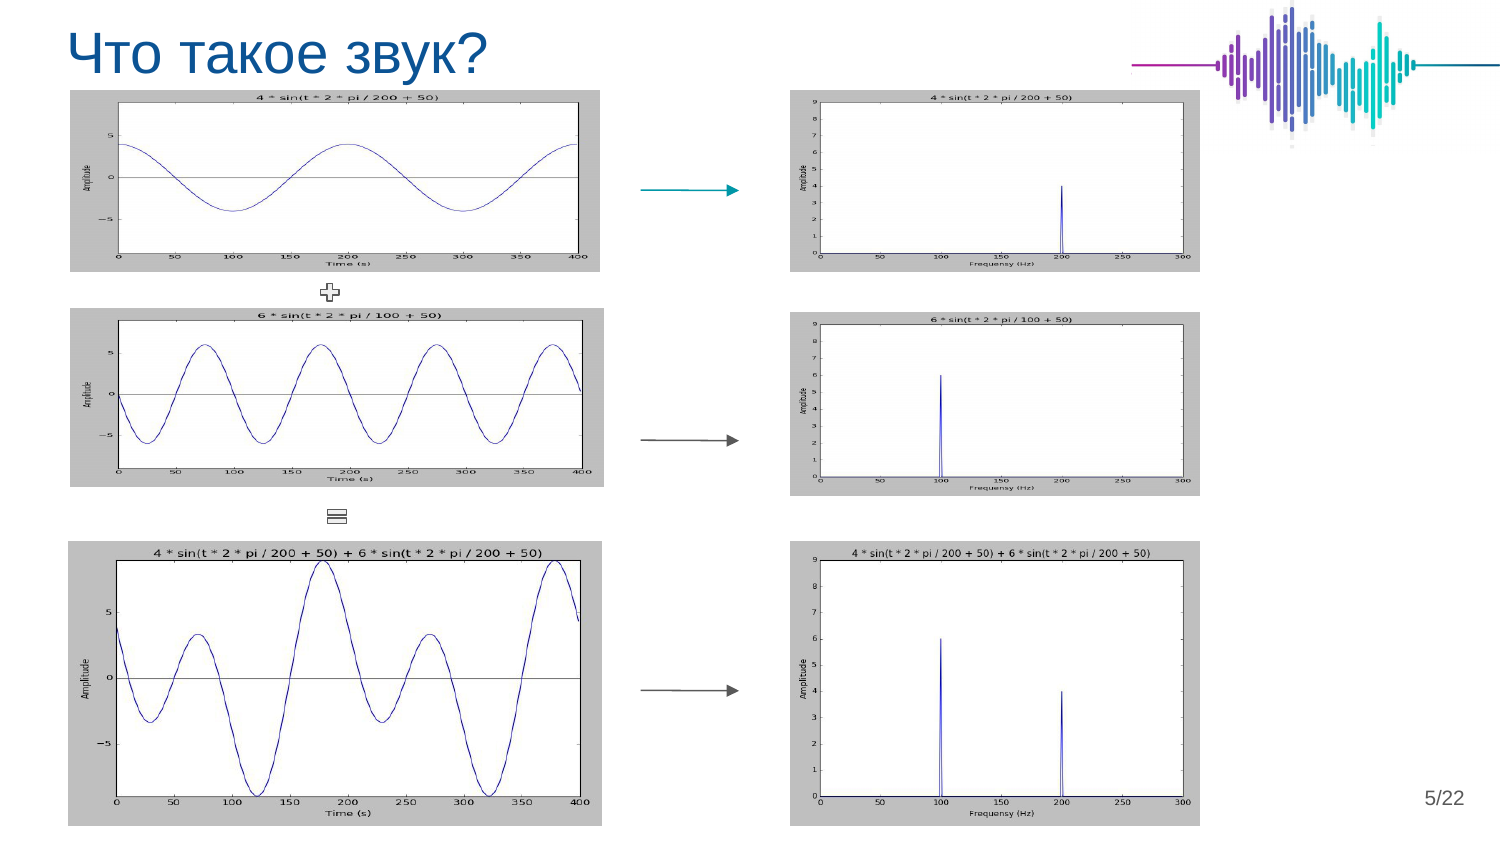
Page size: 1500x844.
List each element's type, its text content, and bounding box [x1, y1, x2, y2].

text_box [327, 509, 347, 516]
picture [790, 0, 1500, 272]
picture [790, 541, 1201, 826]
picture [68, 541, 602, 826]
text_box [320, 283, 340, 301]
picture [70, 307, 604, 488]
slide_number ‹#›/22 [1389, 764, 1480, 830]
picture [790, 312, 1201, 496]
text_box [327, 517, 347, 524]
title Что такое звук? [51, 0, 1126, 94]
picture [70, 90, 600, 272]
